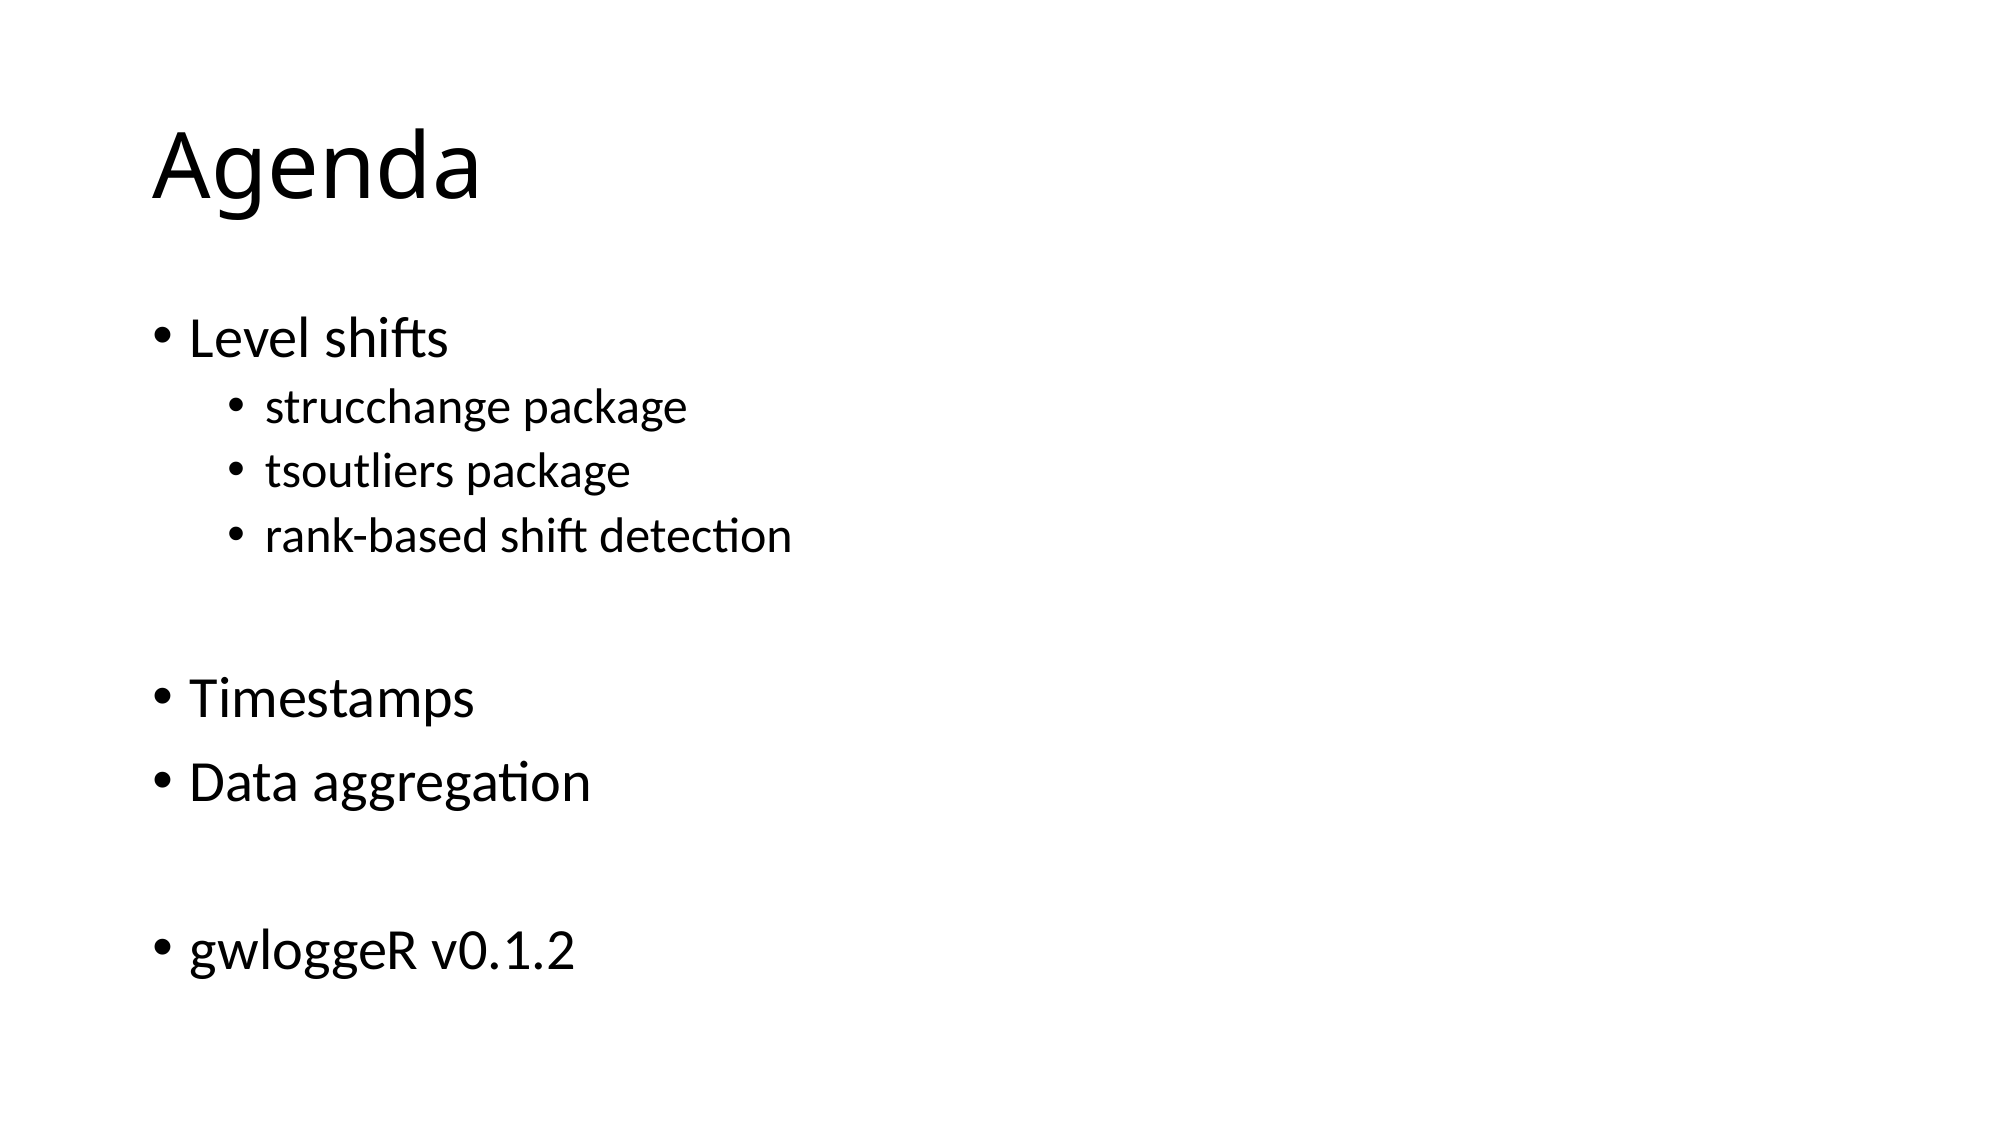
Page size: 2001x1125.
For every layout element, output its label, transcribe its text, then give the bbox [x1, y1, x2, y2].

title Agenda [137, 59, 1863, 278]
list Level shifts strucchange package tsoutliers package rank-based shift detection Timestamps Data aggregation gwloggeR v0.1.2 [137, 299, 1863, 1014]
